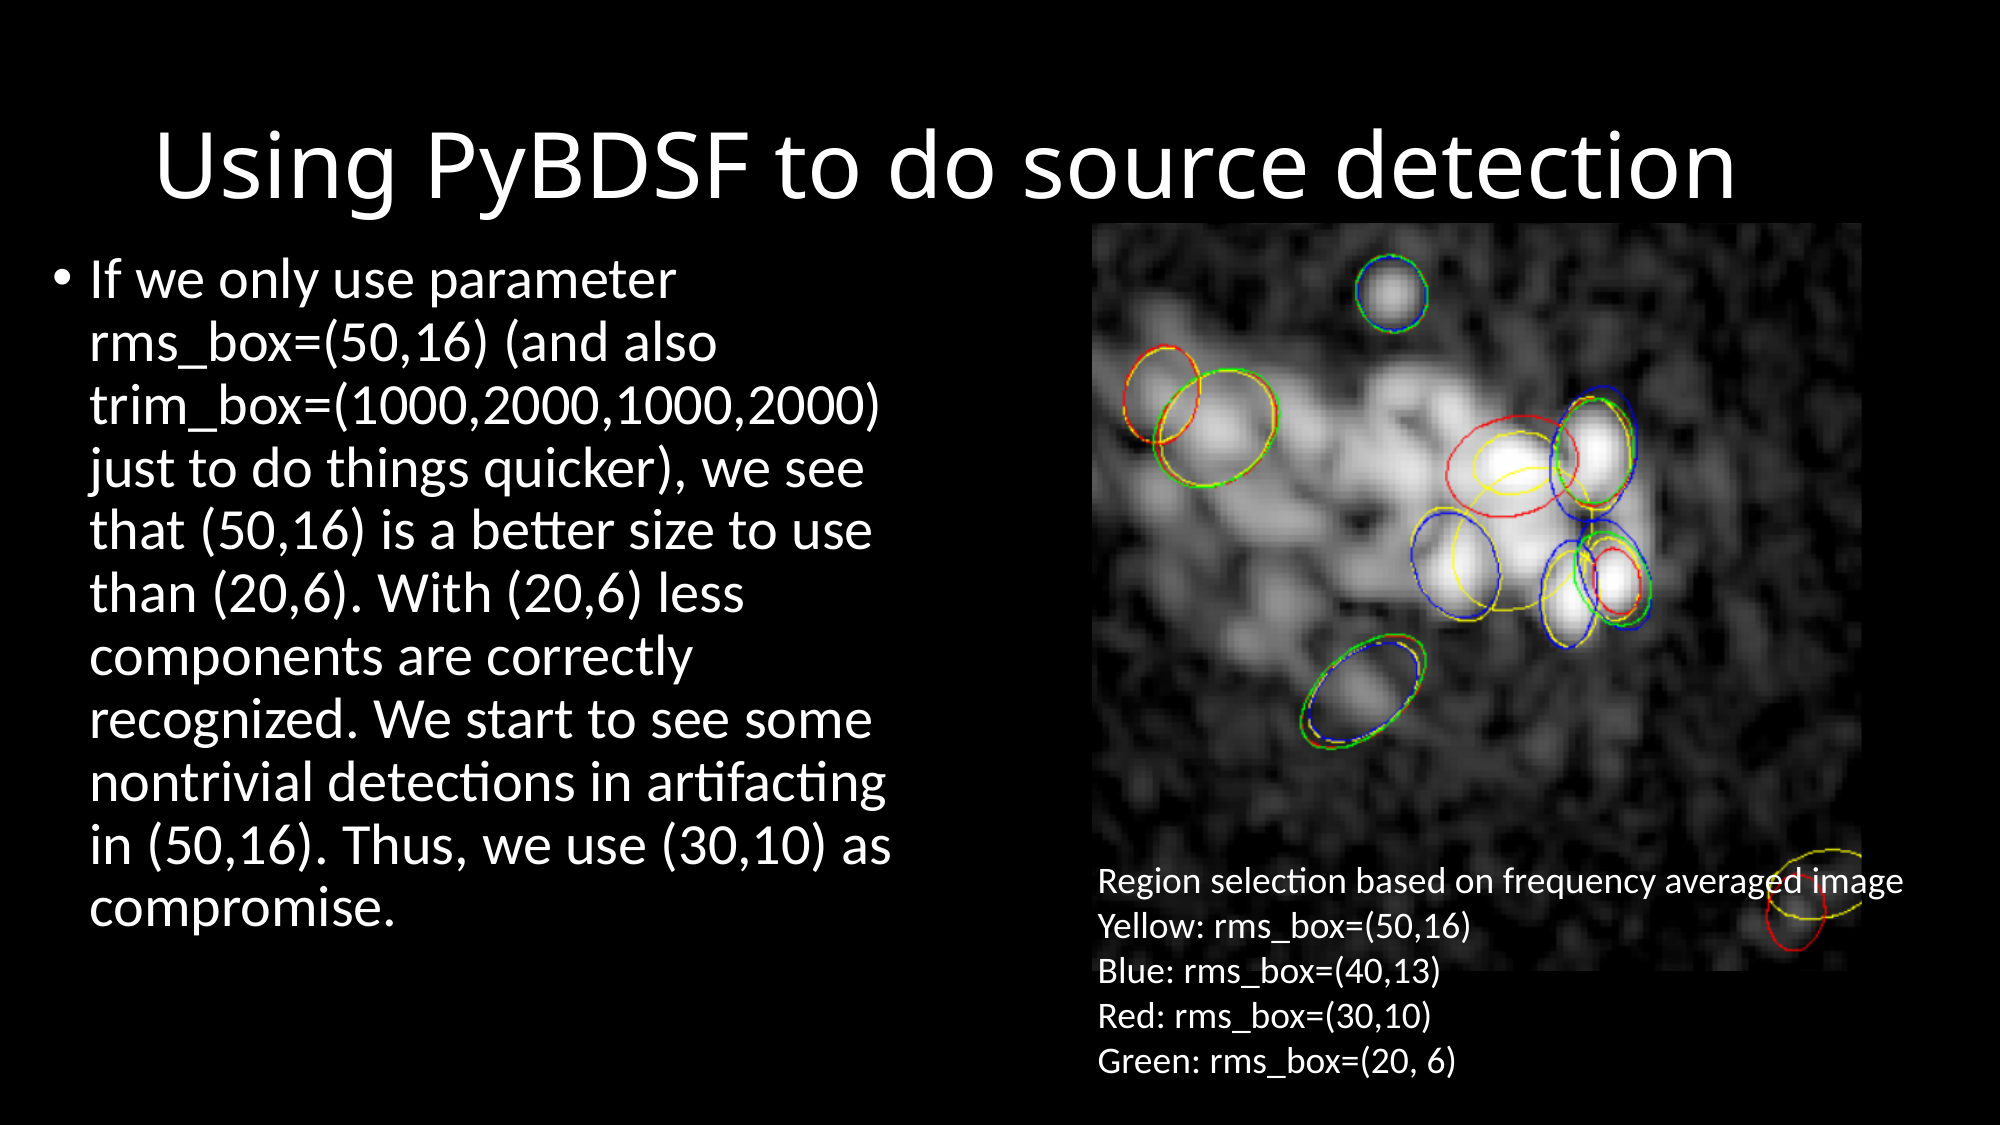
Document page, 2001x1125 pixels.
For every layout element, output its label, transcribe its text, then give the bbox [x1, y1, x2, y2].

text_box Region selection based on frequency averaged image Yellow: rms_box=(50,16) Blue: rms_box=(40,13) Red: rms_box=(30,10) Green: rms_box=(20, 6) [1082, 848, 1920, 1089]
picture [1091, 223, 1862, 971]
list If we only use parameter rms_box=(50,16) (and also trim_box=(1000,2000,1000,2000) just to do things quicker), we see that (50,16) is a better size to use than (20,6). With (20,6) less components are correctly recognized. We start to see some nontrivial detections in artifacting in (50,16). Thus, we use (30,10) as compromise. [37, 240, 922, 1099]
title Using PyBDSF to do source detection [137, 59, 1863, 278]
